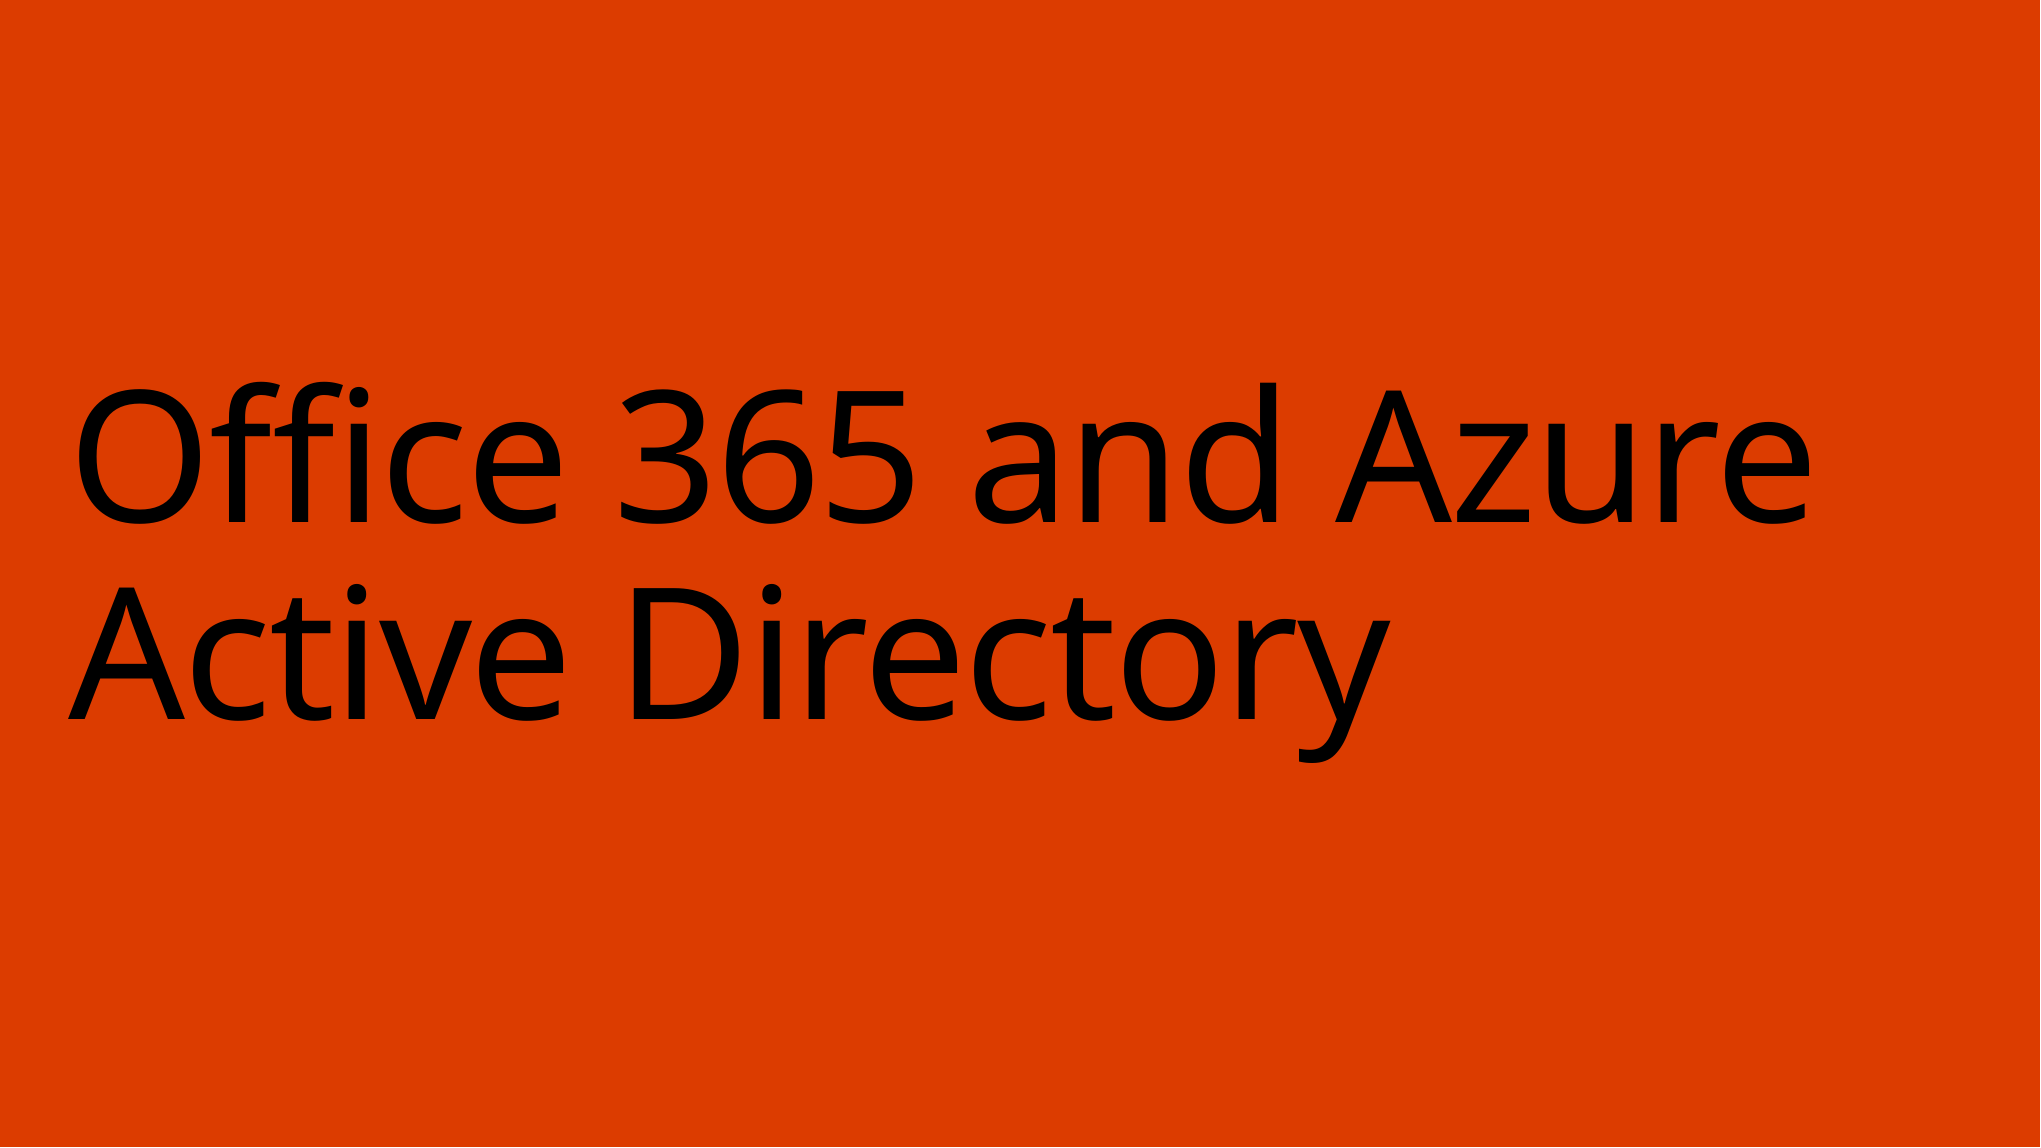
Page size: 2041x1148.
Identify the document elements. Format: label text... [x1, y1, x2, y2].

title Office 365 and Azure Active Directory [45, 348, 1996, 650]
